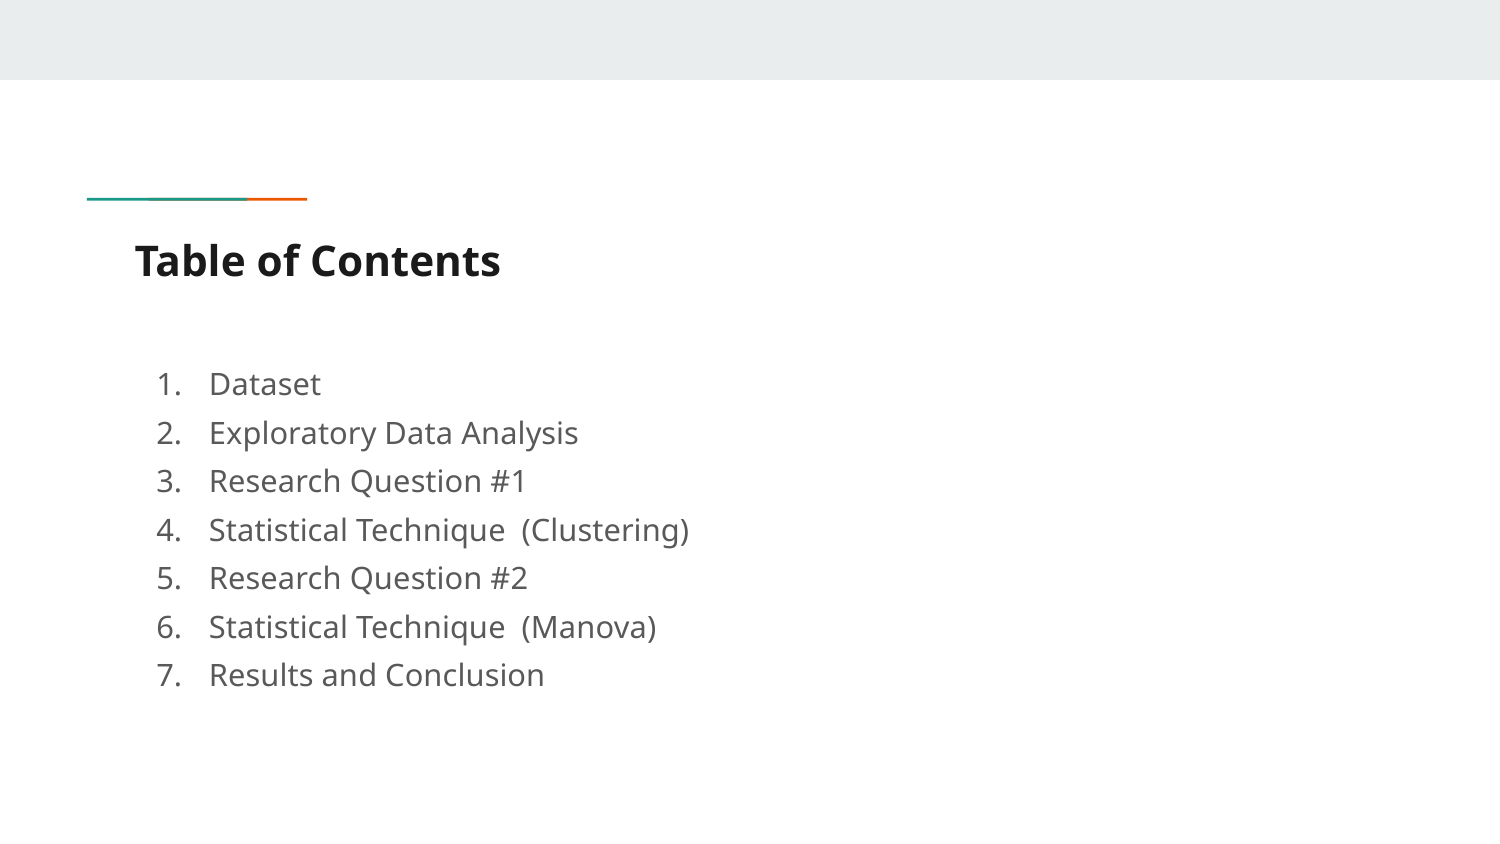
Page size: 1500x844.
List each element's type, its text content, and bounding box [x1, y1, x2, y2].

title Table of Contents [119, 216, 1381, 305]
list Dataset Exploratory Data Analysis Research Question #1 Statistical Technique (Clustering) Research Question #2 Statistical Technique (Manova) Results and Conclusion [119, 341, 1381, 712]
